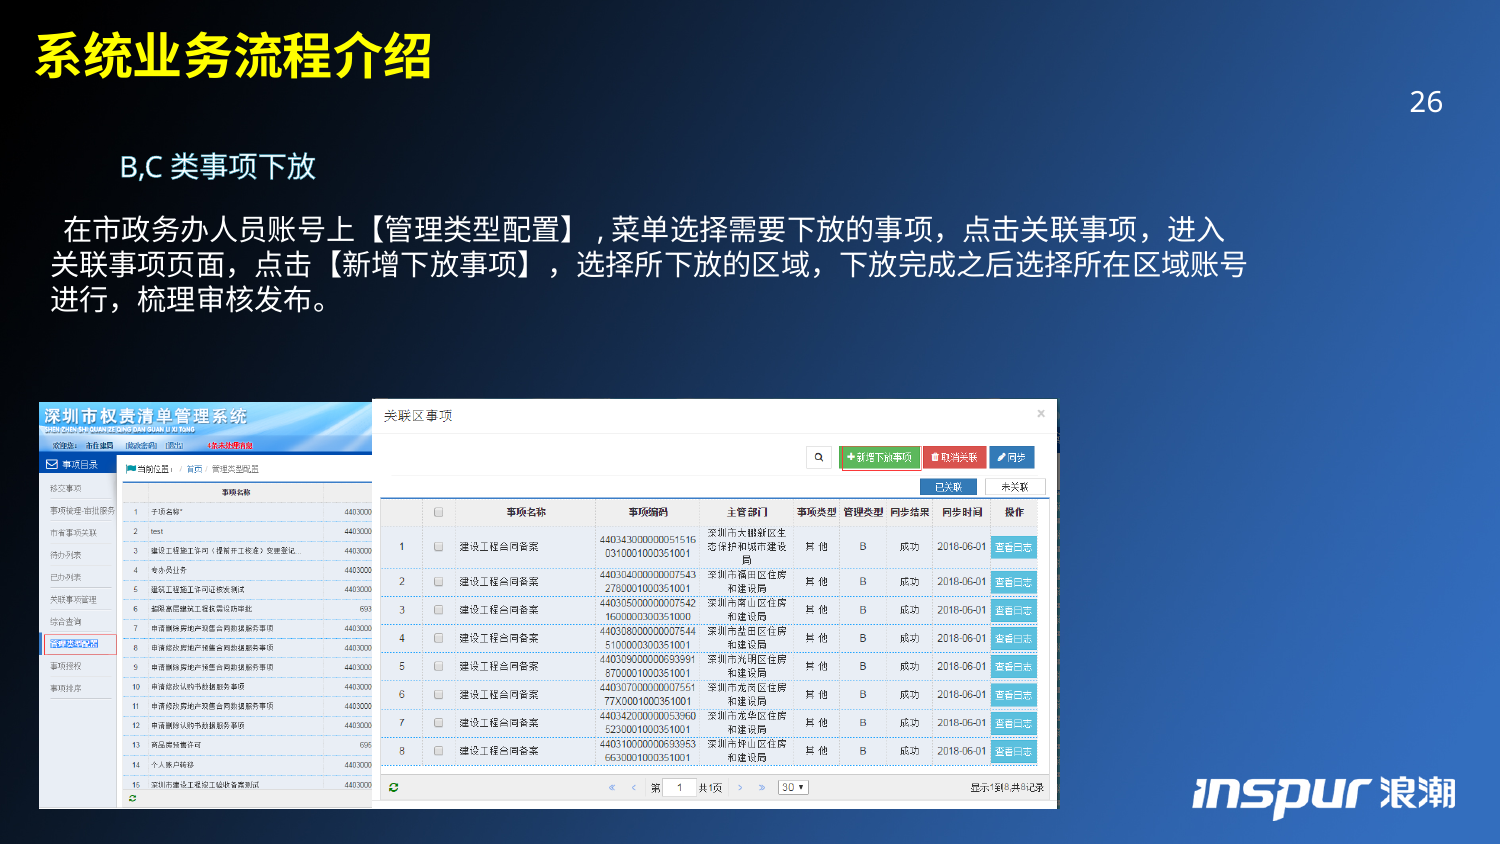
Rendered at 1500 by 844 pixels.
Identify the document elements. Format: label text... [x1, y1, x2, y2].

text_box B,C类事项下放 [104, 140, 938, 191]
text_box 系统业务流程介绍 [18, 16, 449, 92]
picture [0, 0, 1500, 844]
text_box 在市政务办人员账号上【管理类型配置】,菜单选择需要下放的事项，点击关联事项，进入 关联事项页面，点击【新增下放事项】，选择所下放的区域，下放完成之后选择所在区域账号 进行，梳理审核发布。 [35, 203, 1353, 324]
